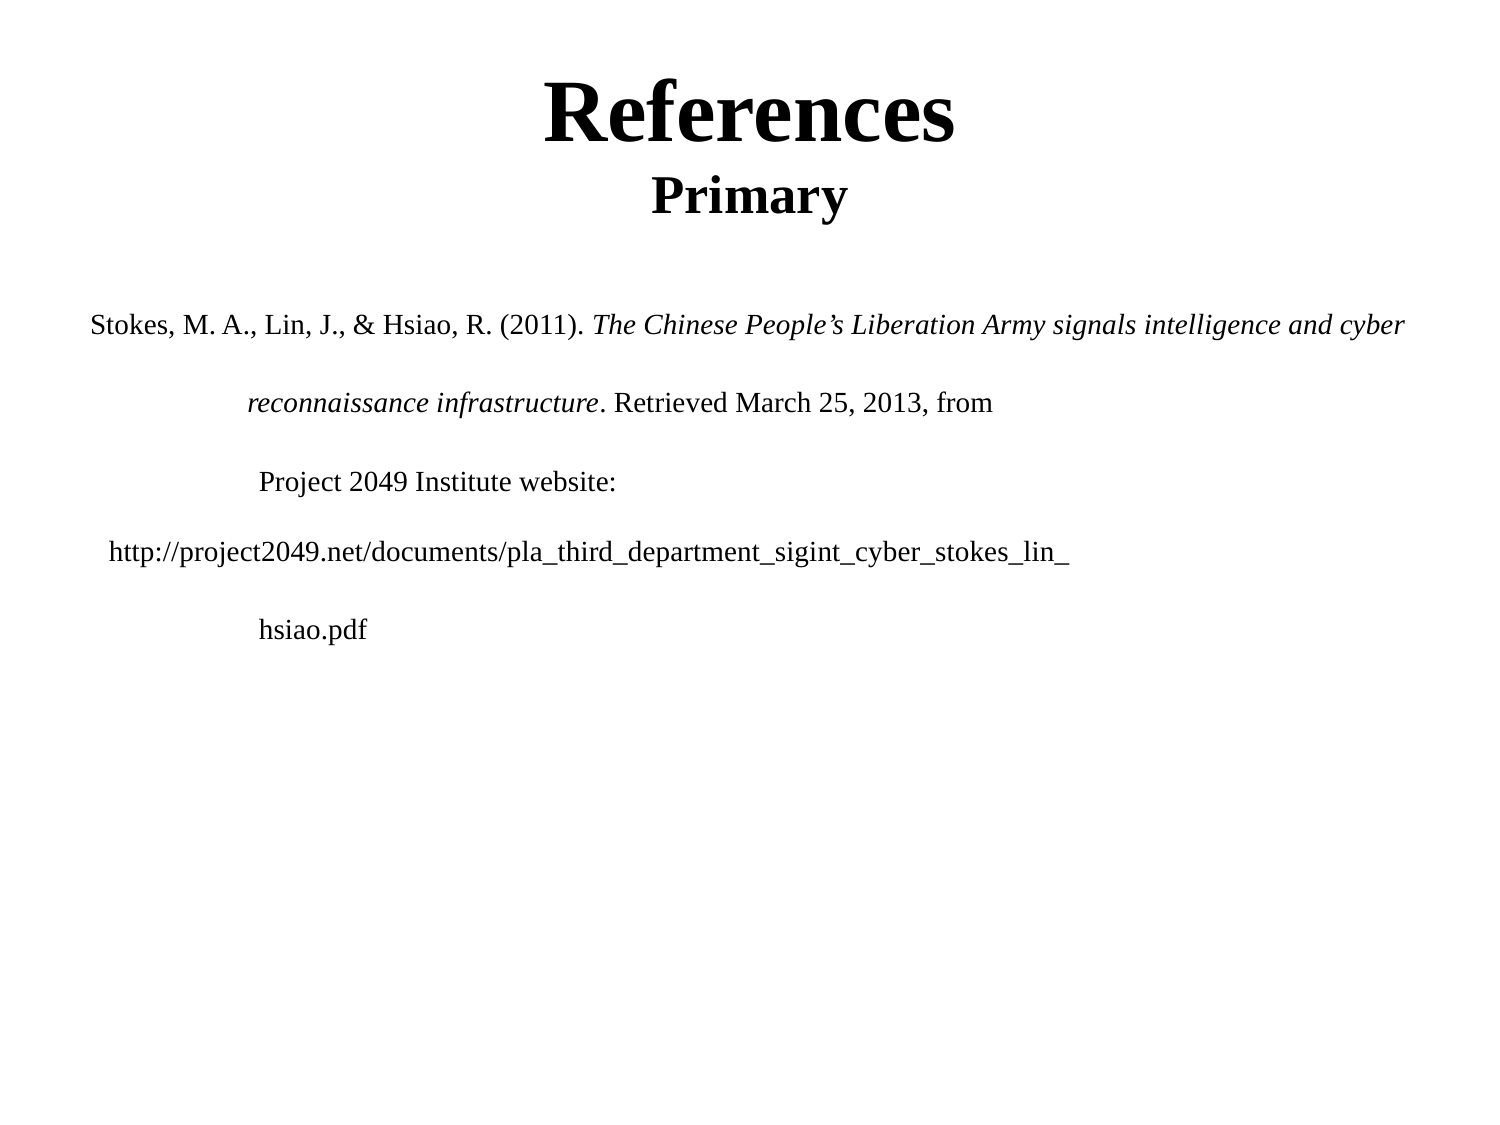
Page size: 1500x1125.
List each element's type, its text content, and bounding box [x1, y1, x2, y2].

title References Primary [75, 45, 1425, 233]
list Stokes, M. A., Lin, J., & Hsiao, R. (2011). The Chinese People’s Liberation Army signals intelligence and cyber reconnaissance infrastructure. Retrieved March 25, 2013, from Project 2049 Institute website: http://project2049.net/documents/pla_third_department_sigint_cyber_stokes_lin_ hsiao.pdf [75, 262, 1425, 1005]
